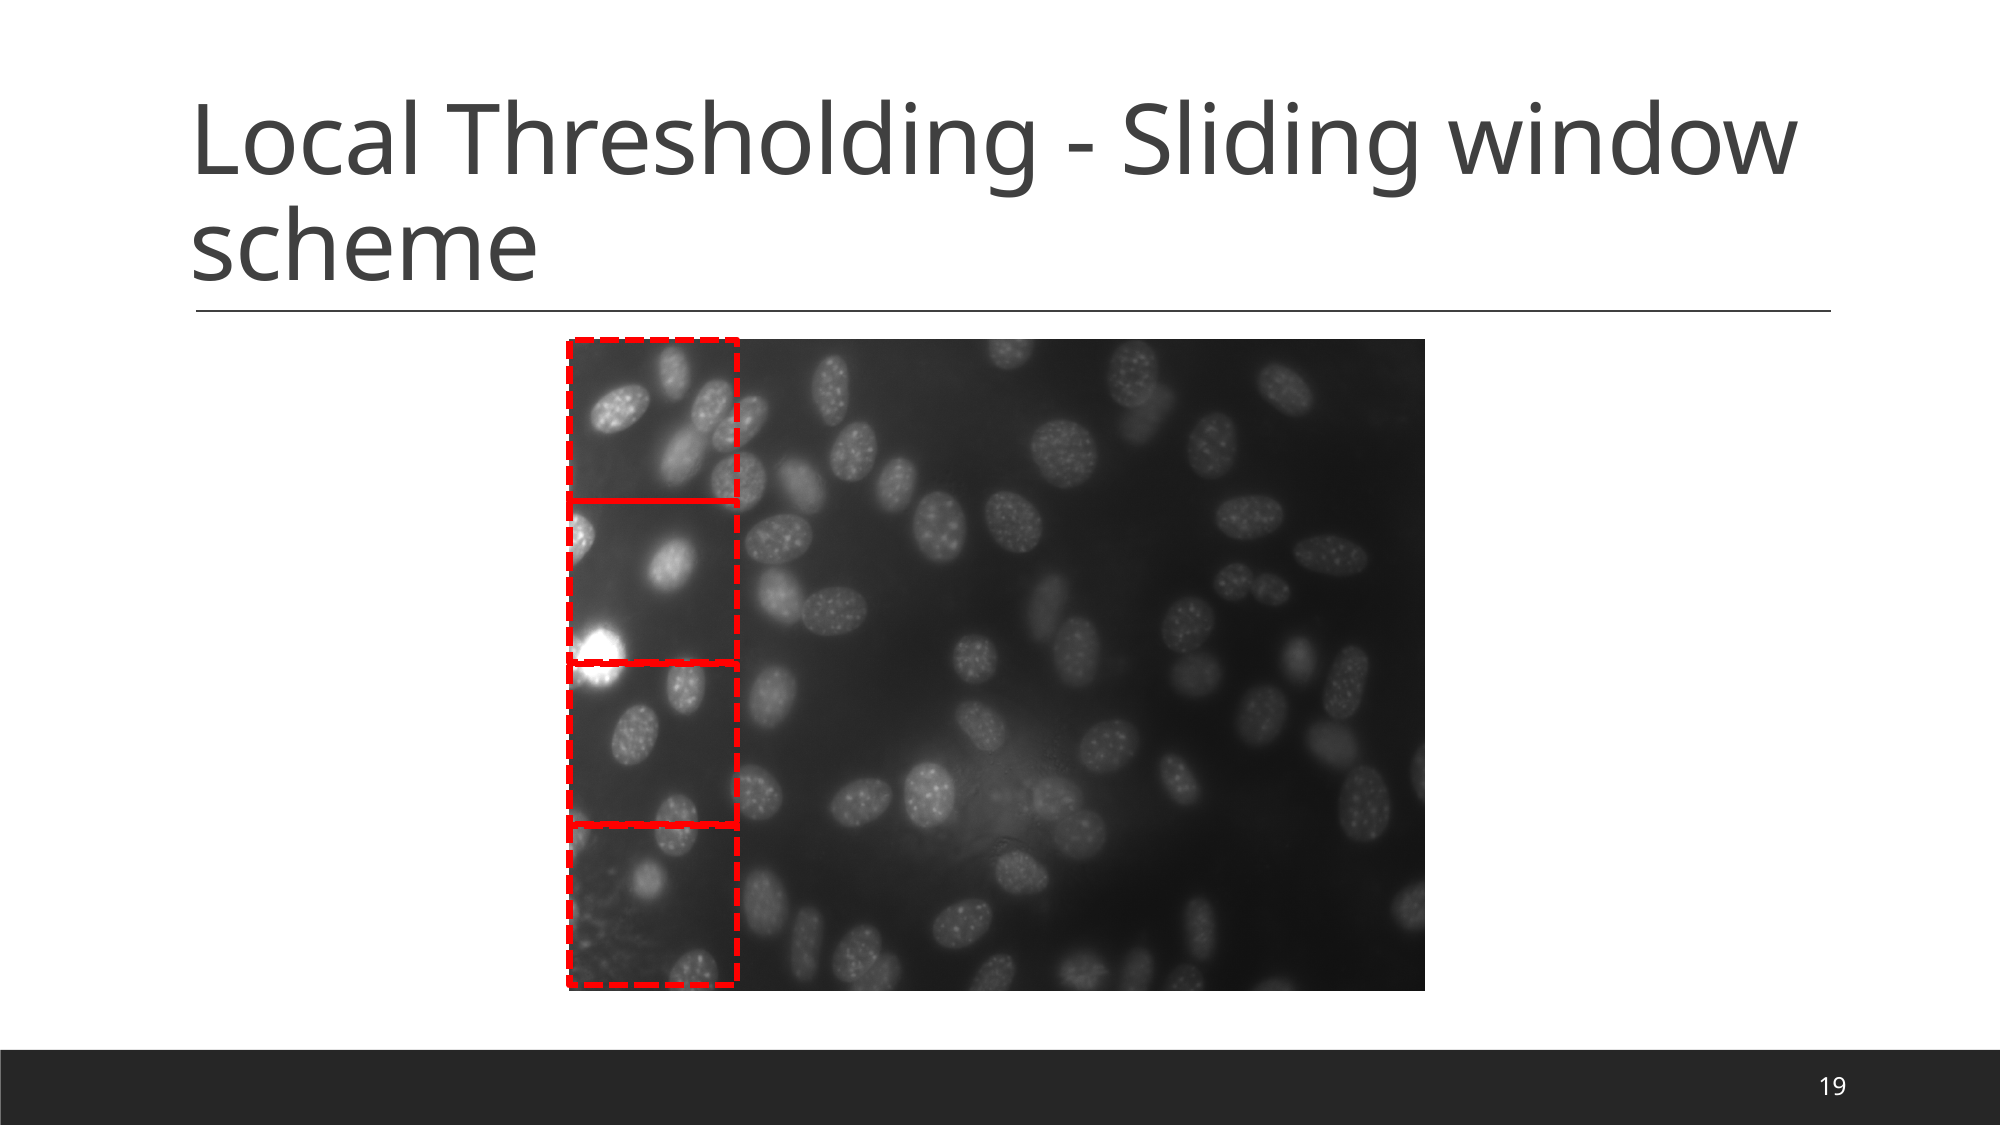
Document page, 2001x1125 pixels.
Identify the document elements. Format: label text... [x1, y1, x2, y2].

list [568, 339, 1425, 992]
slide_number 19 [1803, 1057, 1932, 1118]
title Local Thresholding - Sliding window scheme [174, 71, 1825, 310]
